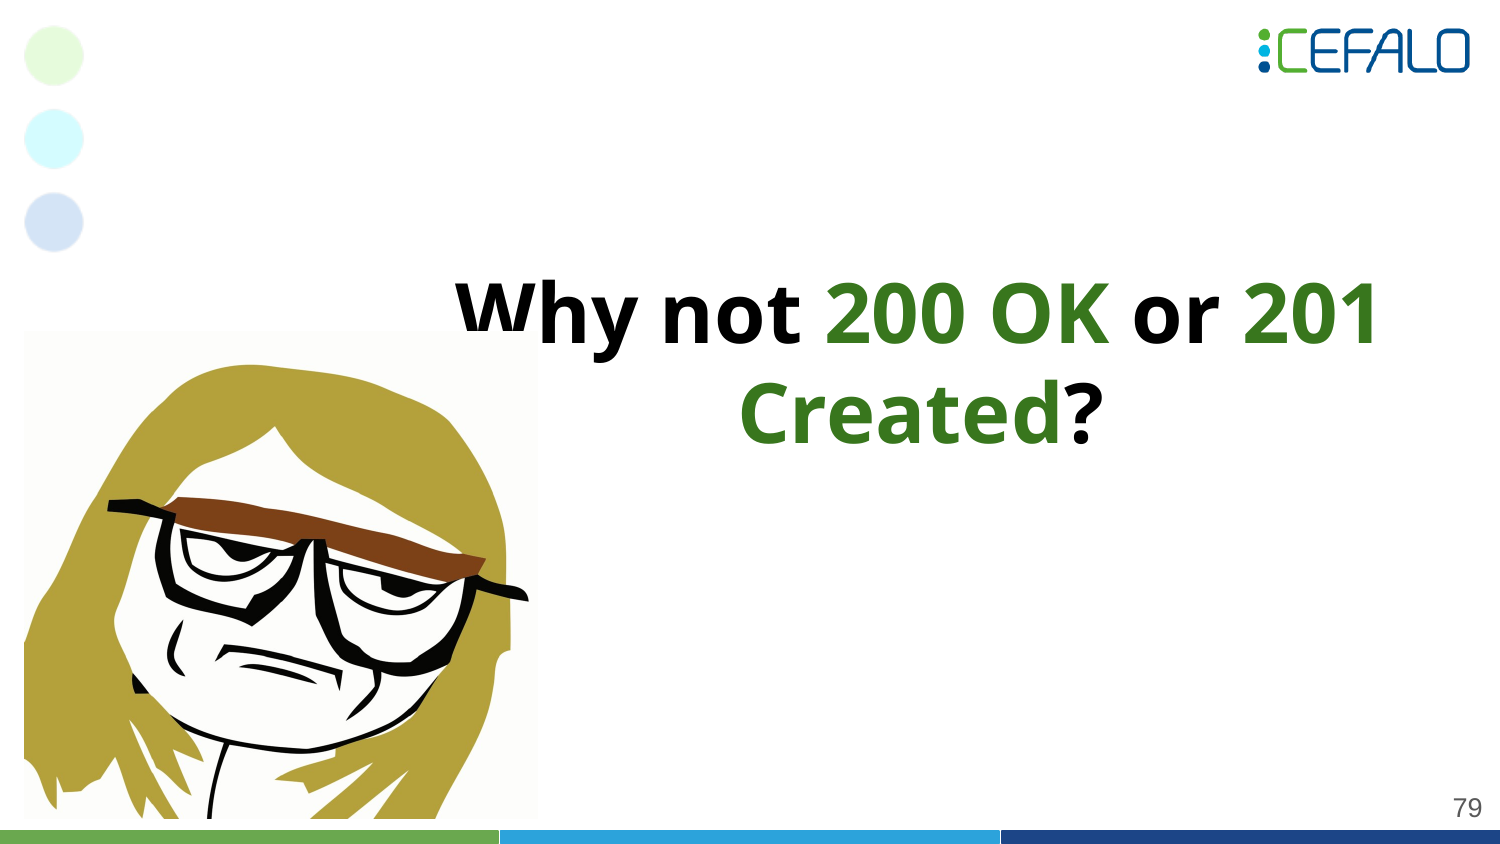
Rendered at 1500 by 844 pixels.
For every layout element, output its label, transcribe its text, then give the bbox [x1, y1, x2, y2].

text_box Why not 200 OK or 201 Created? [341, 244, 1425, 475]
slide_number ‹#› [1403, 779, 1494, 844]
picture [1258, 28, 1470, 73]
picture [24, 331, 538, 819]
